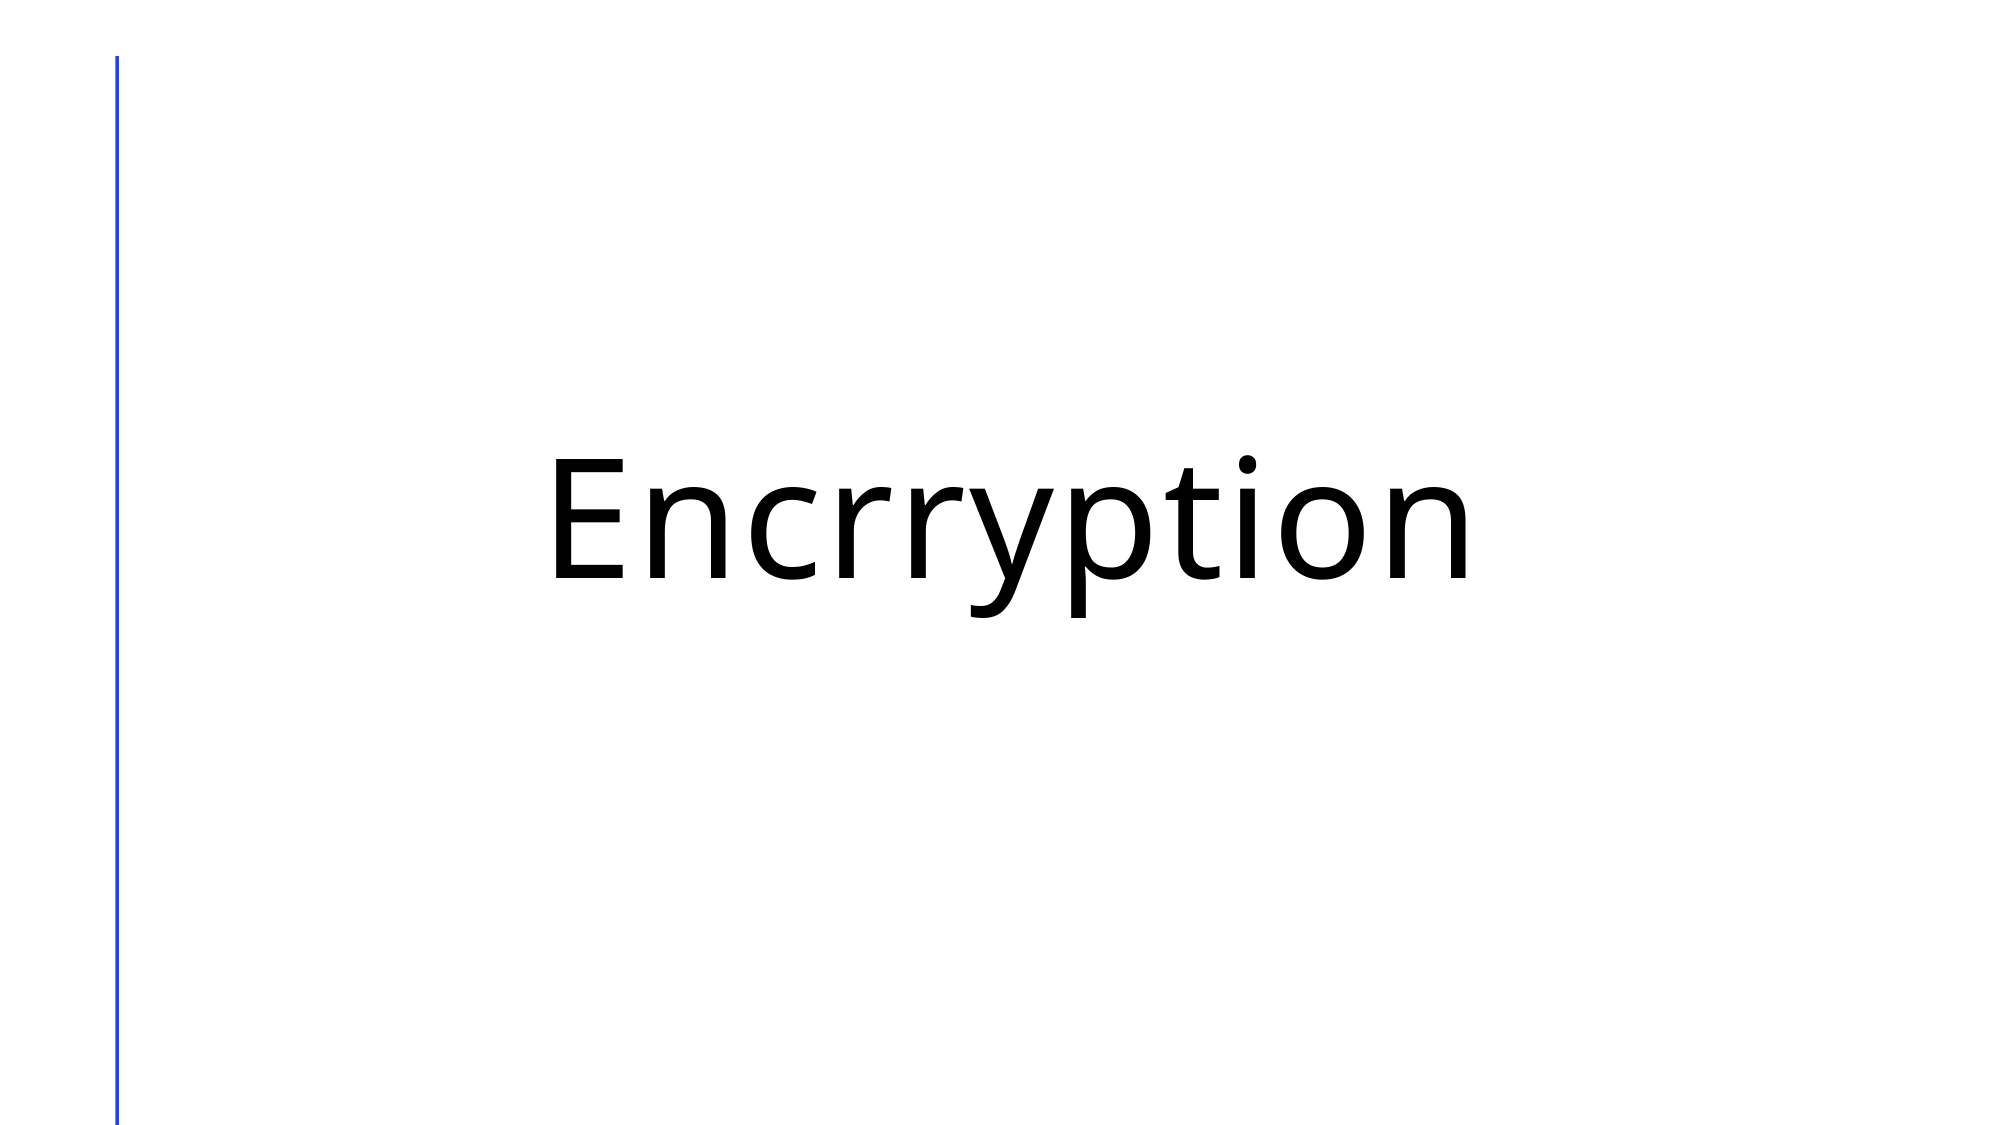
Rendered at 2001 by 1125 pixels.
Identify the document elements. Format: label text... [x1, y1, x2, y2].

title Encrryption [148, 413, 1874, 632]
